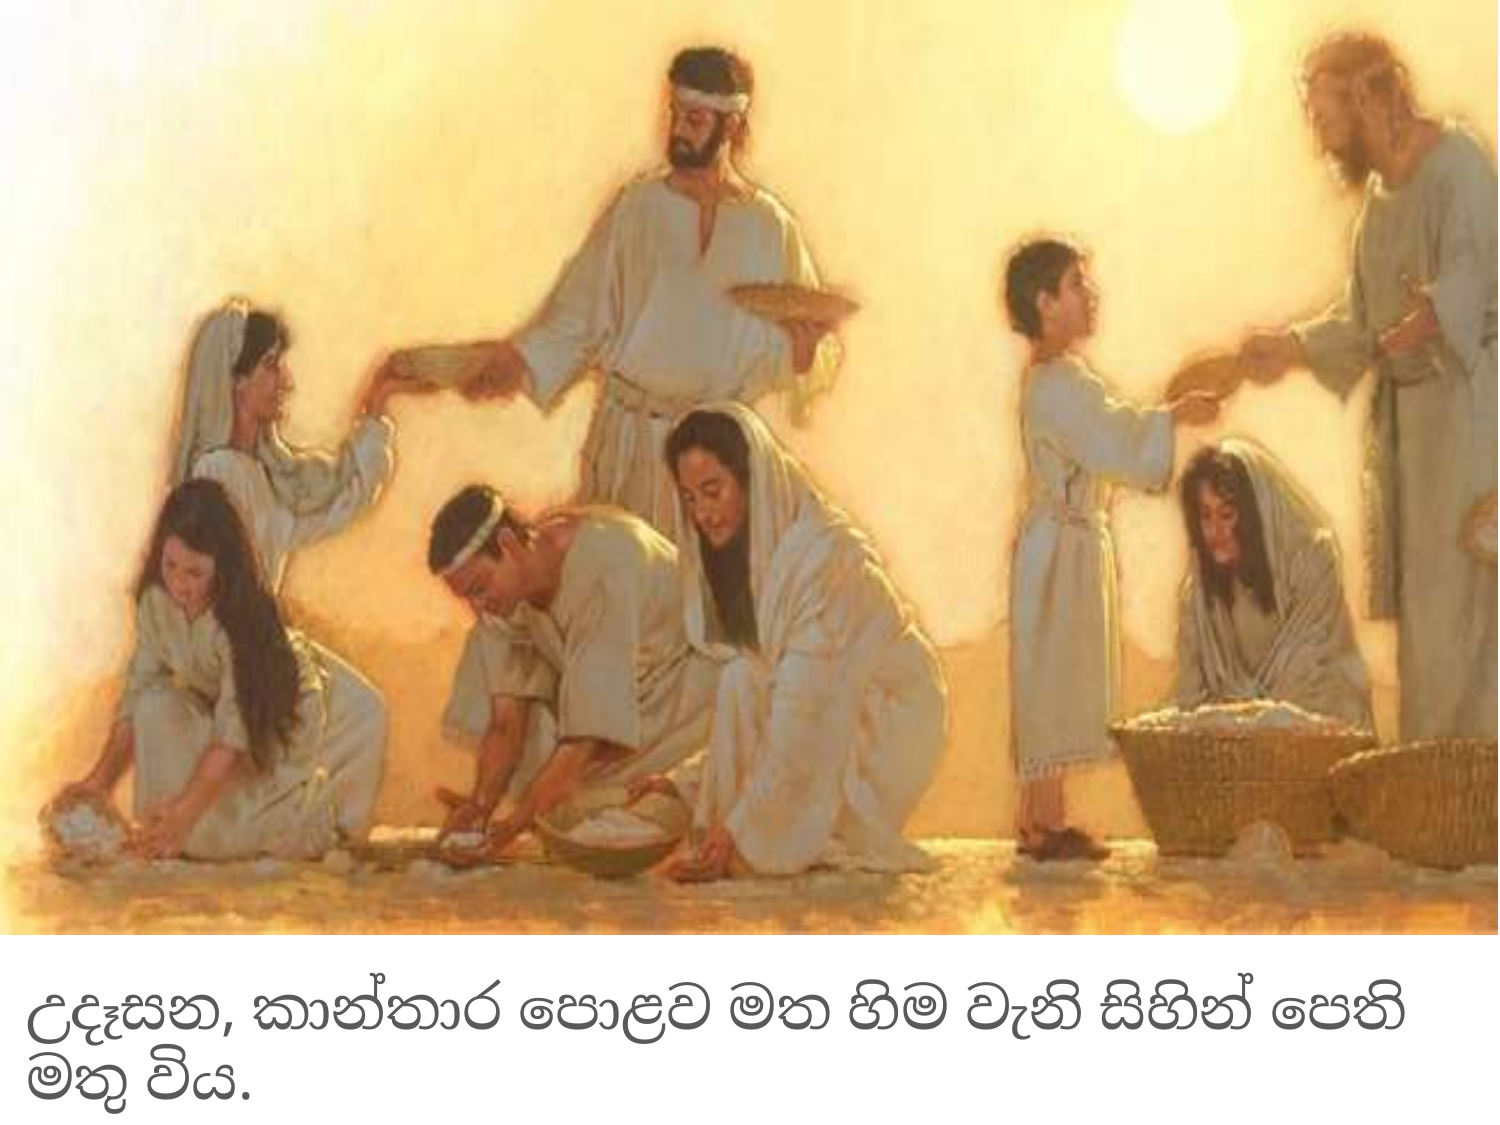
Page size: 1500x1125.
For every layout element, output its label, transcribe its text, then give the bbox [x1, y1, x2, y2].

picture [0, 0, 1498, 935]
text_box උදෑසන, කාන්තාර පොළව මත හිම වැනි සිහින් පෙති මතු විය. [11, 964, 1498, 1119]
